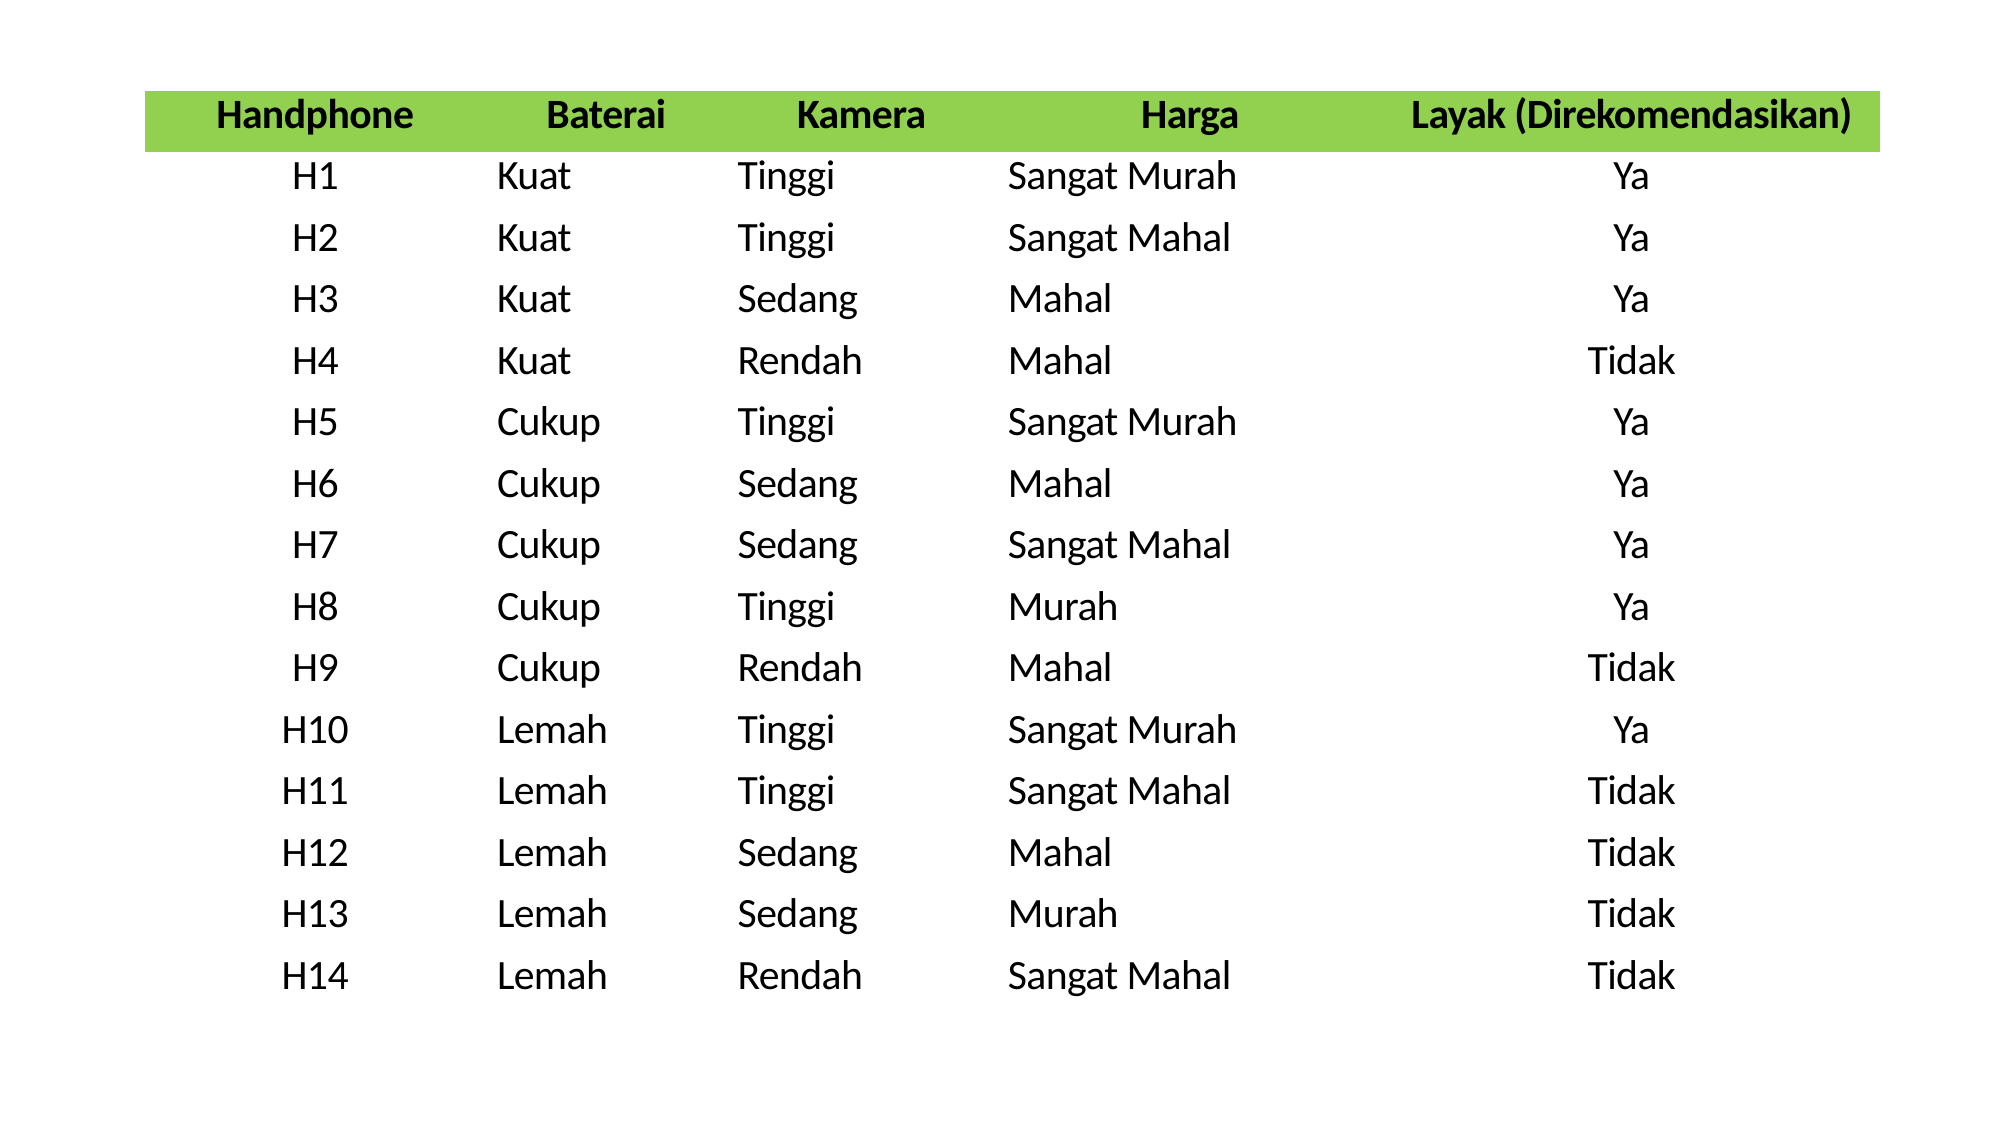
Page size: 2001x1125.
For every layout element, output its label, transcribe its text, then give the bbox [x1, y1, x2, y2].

table_cell Tinggi [726, 152, 997, 214]
table_cell H7 [145, 521, 486, 583]
table_cell Tidak [1383, 337, 1880, 398]
table_cell Lemah [486, 767, 726, 829]
table_cell H8 [145, 583, 486, 644]
table_cell Murah [997, 890, 1383, 952]
table_cell Sangat Mahal [997, 214, 1383, 275]
table_cell Ya [1383, 706, 1880, 767]
table_cell Ya [1383, 275, 1880, 337]
table_cell Tidak [1383, 644, 1880, 706]
table_cell Tinggi [726, 398, 997, 460]
table_cell Ya [1383, 583, 1880, 644]
table_header Layak (Direkomendasikan) [1383, 91, 1880, 152]
table_cell Sedang [726, 275, 997, 337]
table_cell Lemah [486, 952, 726, 1014]
table_header Baterai [486, 91, 726, 152]
table_cell Murah [997, 583, 1383, 644]
table_header Handphone [145, 91, 486, 152]
table_cell Ya [1383, 398, 1880, 460]
table_cell Ya [1383, 214, 1880, 275]
table_cell Tidak [1383, 829, 1880, 890]
table_cell Tinggi [726, 706, 997, 767]
table_cell Sedang [726, 521, 997, 583]
table_cell Sangat Mahal [997, 521, 1383, 583]
table_cell Cukup [486, 460, 726, 521]
table_cell Ya [1383, 460, 1880, 521]
table_cell Sangat Murah [997, 152, 1383, 214]
table_cell Sangat Mahal [997, 952, 1383, 1014]
table_cell Kuat [486, 337, 726, 398]
table_cell Tidak [1383, 952, 1880, 1014]
table_cell Tidak [1383, 890, 1880, 952]
table_cell Mahal [997, 829, 1383, 890]
table_cell H2 [145, 214, 486, 275]
table_cell Kuat [486, 214, 726, 275]
table_cell Cukup [486, 583, 726, 644]
table_cell Lemah [486, 829, 726, 890]
table_cell H10 [145, 706, 486, 767]
table_cell H3 [145, 275, 486, 337]
table_cell Mahal [997, 337, 1383, 398]
table_cell Tinggi [726, 214, 997, 275]
table_cell Cukup [486, 521, 726, 583]
table_cell Rendah [726, 952, 997, 1014]
table_cell H4 [145, 337, 486, 398]
table_cell Sedang [726, 460, 997, 521]
table_cell Mahal [997, 460, 1383, 521]
table_cell Ya [1383, 521, 1880, 583]
table_header Kamera [726, 91, 997, 152]
table_cell Rendah [726, 644, 997, 706]
table_cell Tidak [1383, 767, 1880, 829]
table_cell Sangat Murah [997, 398, 1383, 460]
table_cell Lemah [486, 890, 726, 952]
table_cell H5 [145, 398, 486, 460]
table_cell Ya [1383, 152, 1880, 214]
table_cell Cukup [486, 644, 726, 706]
table_cell Kuat [486, 152, 726, 214]
table_cell Tinggi [726, 767, 997, 829]
table_cell H14 [145, 952, 486, 1014]
table_cell Lemah [486, 706, 726, 767]
table_cell Sedang [726, 890, 997, 952]
table_cell Mahal [997, 275, 1383, 337]
table_cell Tinggi [726, 583, 997, 644]
table_cell H6 [145, 460, 486, 521]
table_cell H12 [145, 829, 486, 890]
table_cell H9 [145, 644, 486, 706]
table_cell Kuat [486, 275, 726, 337]
table_header Harga [997, 91, 1383, 152]
table_cell Sangat Mahal [997, 767, 1383, 829]
table_cell Mahal [997, 644, 1383, 706]
table_cell Cukup [486, 398, 726, 460]
table_cell Sangat Murah [997, 706, 1383, 767]
table_cell H11 [145, 767, 486, 829]
table_cell H13 [145, 890, 486, 952]
table_cell H1 [145, 152, 486, 214]
table_cell Rendah [726, 337, 997, 398]
table_cell Sedang [726, 829, 997, 890]
